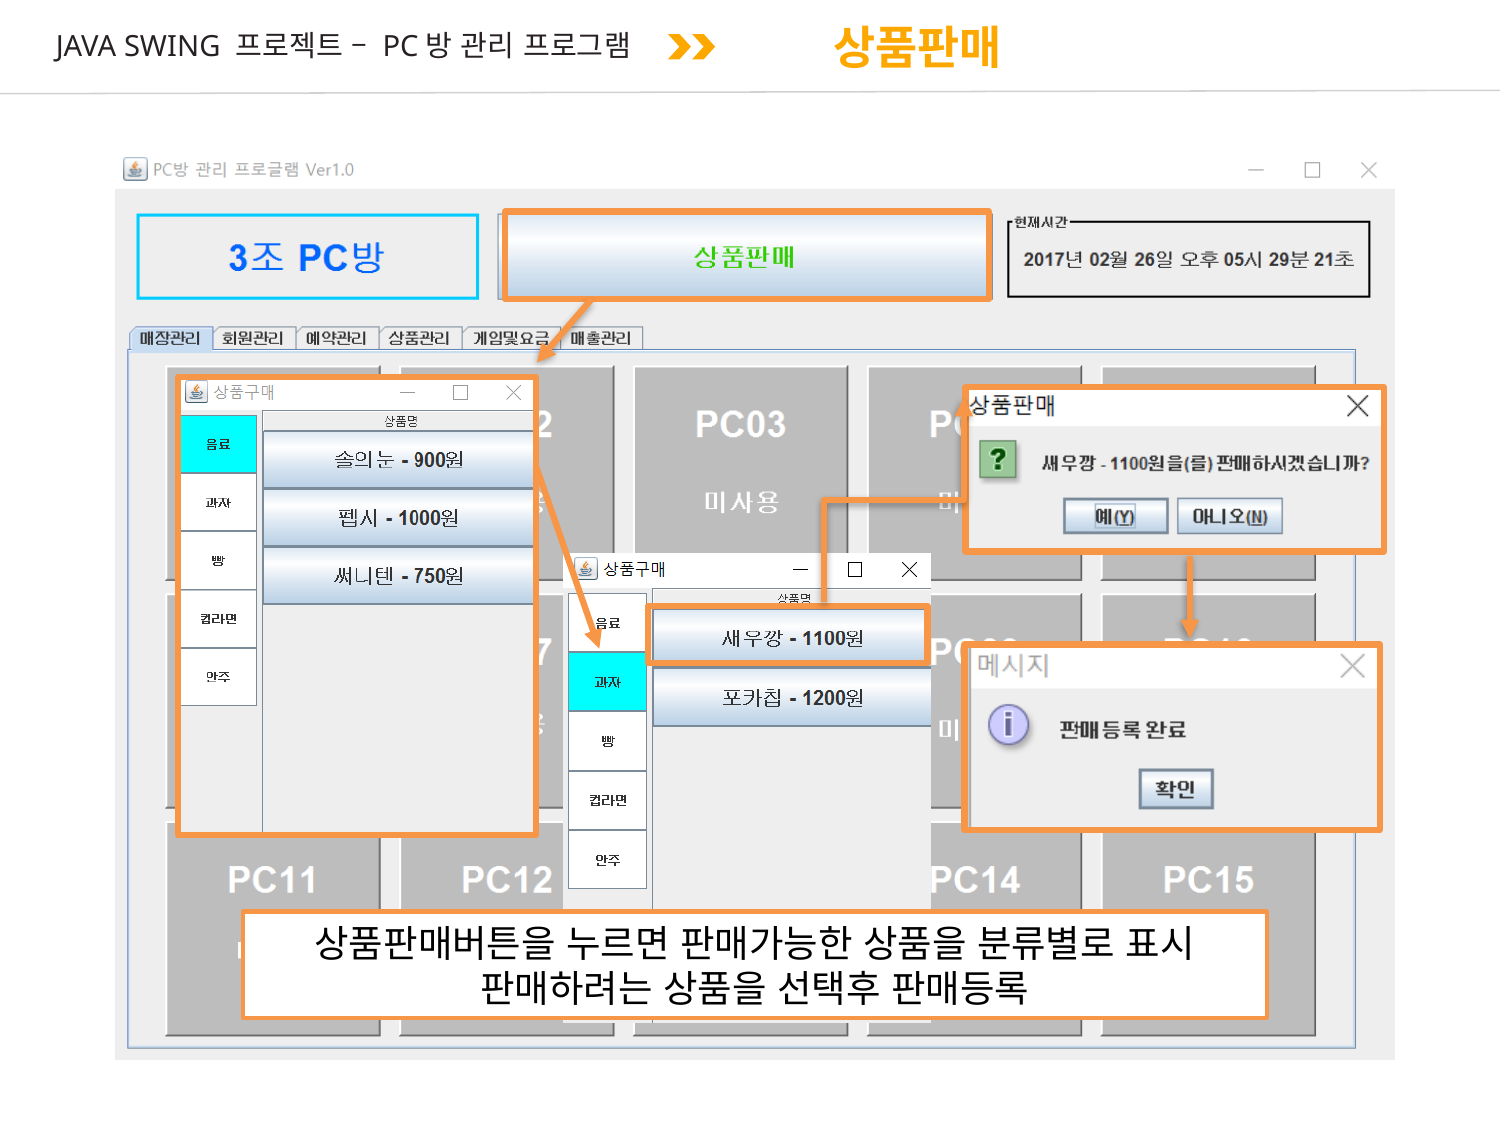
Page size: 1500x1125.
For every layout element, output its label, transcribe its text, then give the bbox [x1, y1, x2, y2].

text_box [791, 429, 997, 570]
text_box JAVA SWING 프로젝트 – PC방 관리 프로그램 [30, 19, 657, 70]
picture [114, 152, 1395, 1060]
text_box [0, 89, 1500, 94]
text_box 상품판매 [722, 11, 1114, 82]
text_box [535, 465, 600, 649]
text_box [690, 31, 717, 62]
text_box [536, 298, 592, 363]
text_box [665, 31, 693, 62]
